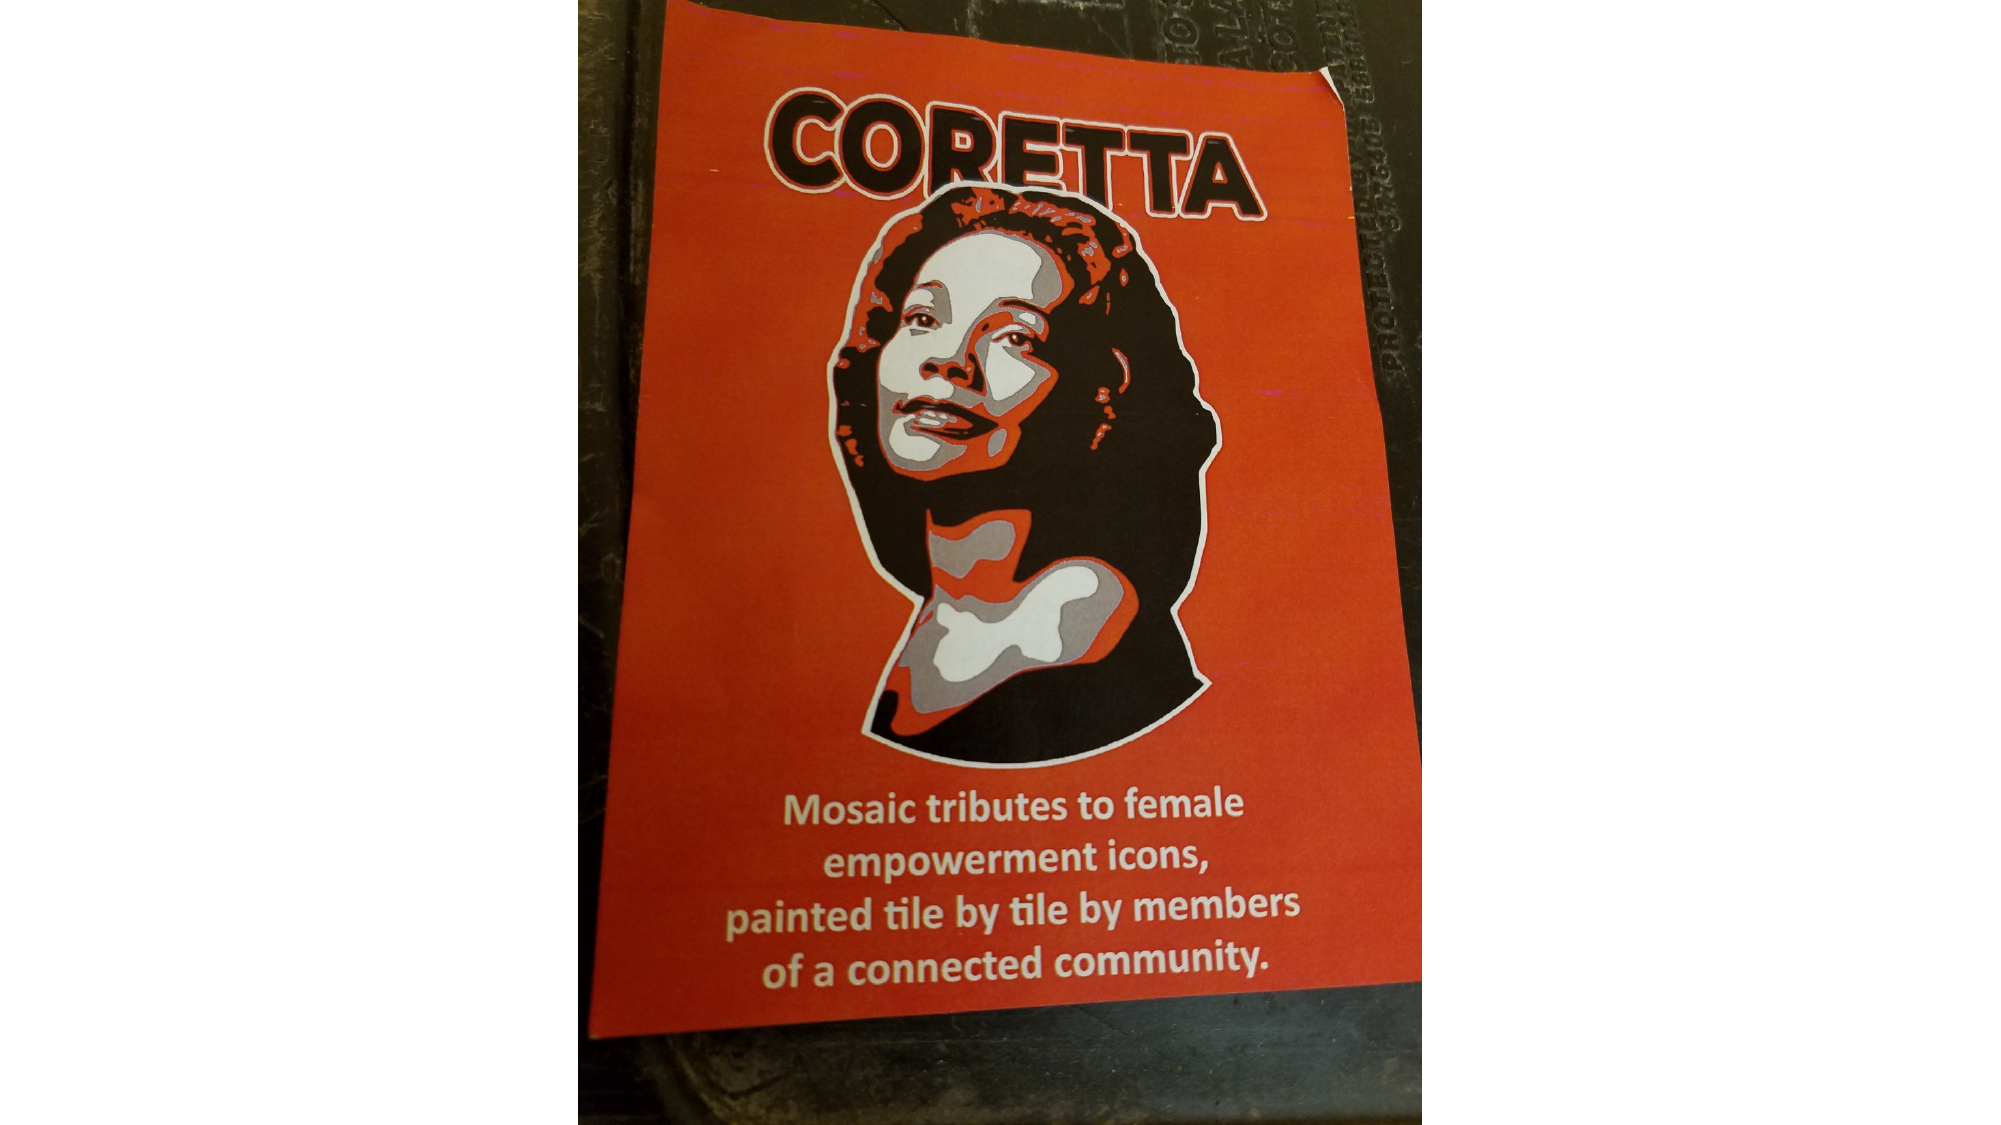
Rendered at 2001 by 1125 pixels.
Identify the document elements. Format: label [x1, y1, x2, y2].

picture [578, 0, 1422, 1125]
